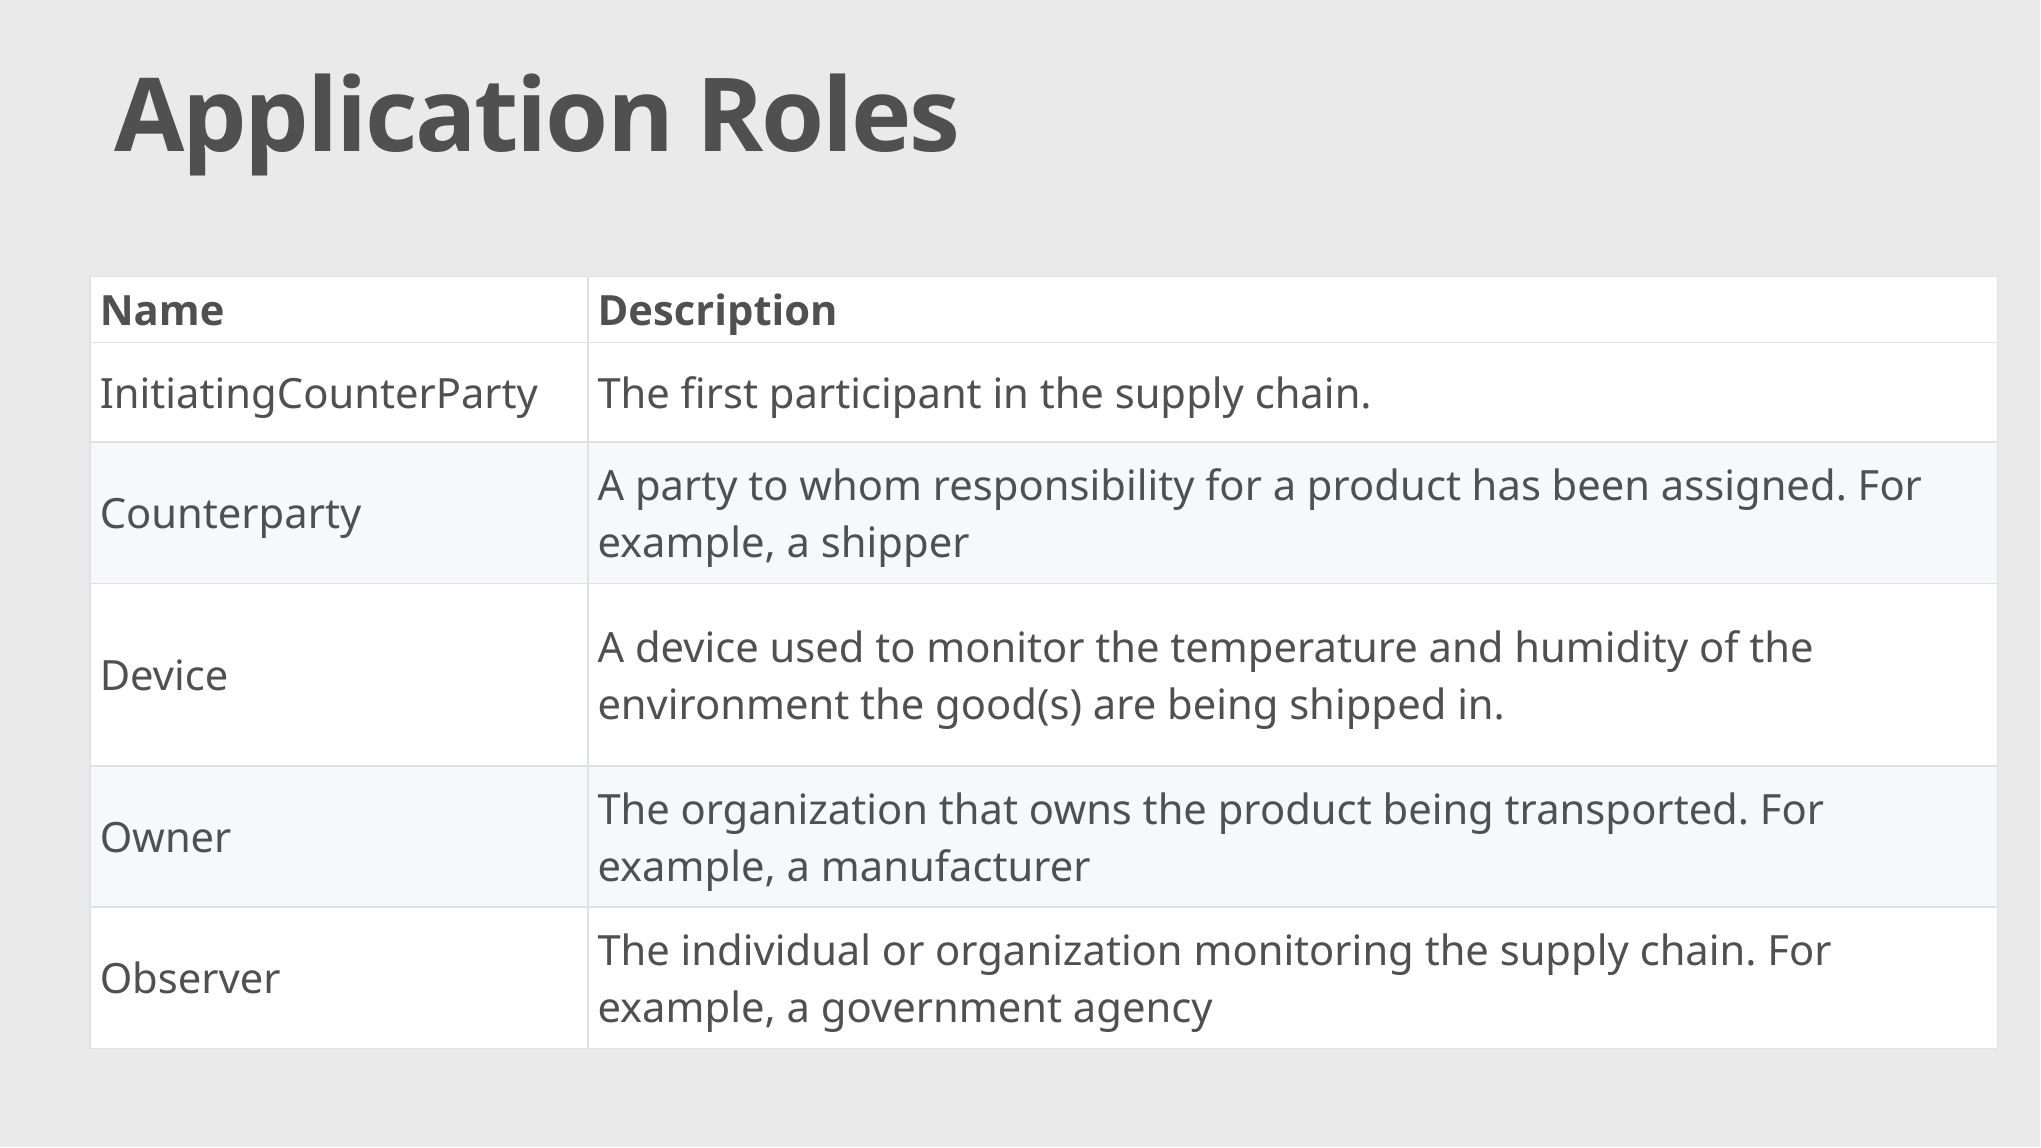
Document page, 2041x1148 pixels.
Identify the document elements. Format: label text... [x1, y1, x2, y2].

table_cell The organization that owns the product being transported. For example, a manufacturer [589, 767, 1997, 906]
table_header Name [91, 277, 587, 342]
table_header Description [589, 277, 1997, 342]
table_cell A party to whom responsibility for a product has been assigned. For example, a shipper [589, 443, 1997, 583]
table_cell Device [91, 584, 587, 765]
table_cell InitiatingCounterParty [91, 343, 587, 441]
title Application Roles [90, 47, 2041, 204]
table_cell Observer [91, 908, 587, 1048]
table_cell Counterparty [91, 443, 587, 583]
table_cell Owner [91, 767, 587, 906]
table_cell The individual or organization monitoring the supply chain. For example, a government agency [589, 908, 1997, 1048]
table_cell A device used to monitor the temperature and humidity of the environment the good(s) are being shipped in. [589, 584, 1997, 765]
table_cell The first participant in the supply chain. [589, 343, 1997, 441]
